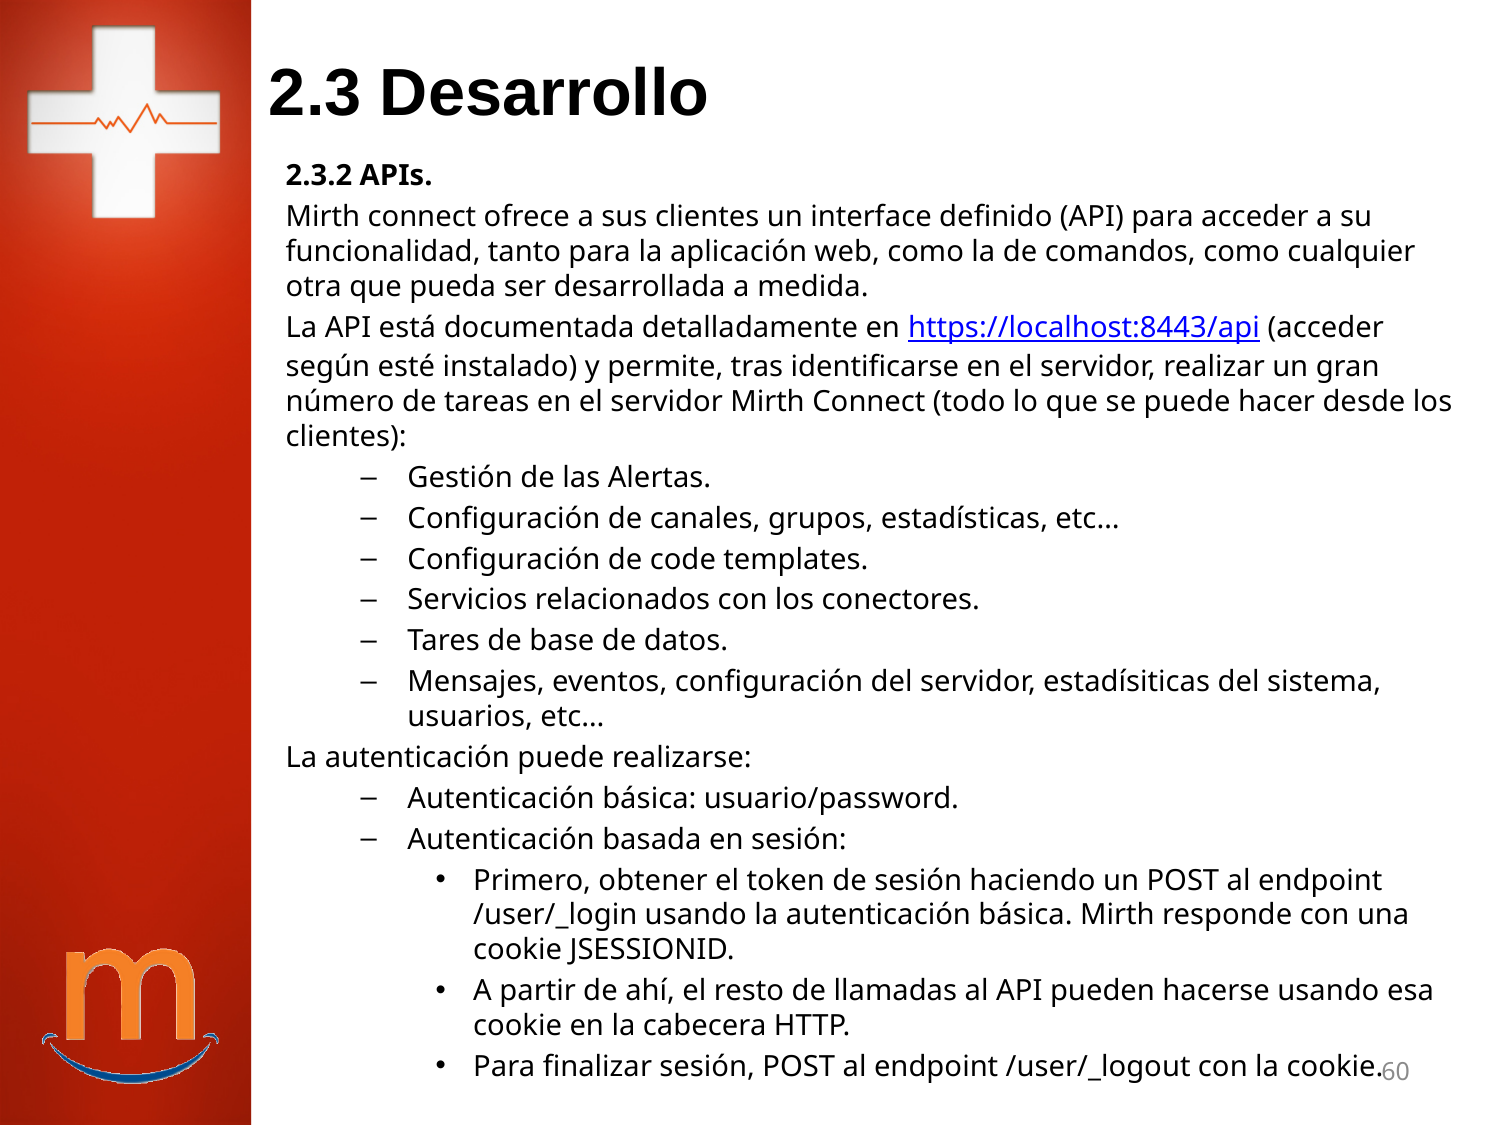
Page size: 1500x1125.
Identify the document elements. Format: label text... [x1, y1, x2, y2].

picture [0, 0, 1500, 1125]
title 2.3 Desarrollo [253, 2, 1500, 176]
text_box 2.3.2 APIs. Mirth connect ofrece a sus clientes un interface definido (API) para acceder a su funcionalidad, tanto para la aplicación web, como la de comandos, como cualquier otra que pueda ser desarrollada a medida. La API está documentada detalladamente en https://localhost:8443/api (acceder según esté instalado) y permite, tras identificarse en el servidor, realizar un gran número de tareas en el servidor Mirth Connect (todo lo que se puede hacer desde los clientes): Gestión de las Alertas. Configuración de canales, grupos, estadísticas, etc… Configuración de code templates. Servicios relacionados con los conectores. Tares de base de datos. Mensajes, eventos, configuración del servidor, estadísiticas del sistema, usuarios, etc… La autenticación puede realizarse: Autenticación básica: usuario/password. Autenticación basada en sesión: Primero, obtener el token de sesión haciendo un POST al endpoint /user/_login usando la autenticación básica. Mirth responde con una cookie JSESSIONID. A partir de ahí, el resto de llamadas al API pueden hacerse usando esa cookie en la cabecera HTTP. Para finalizar sesión, POST al endpoint /user/_logout con la cookie. [270, 148, 1484, 1106]
